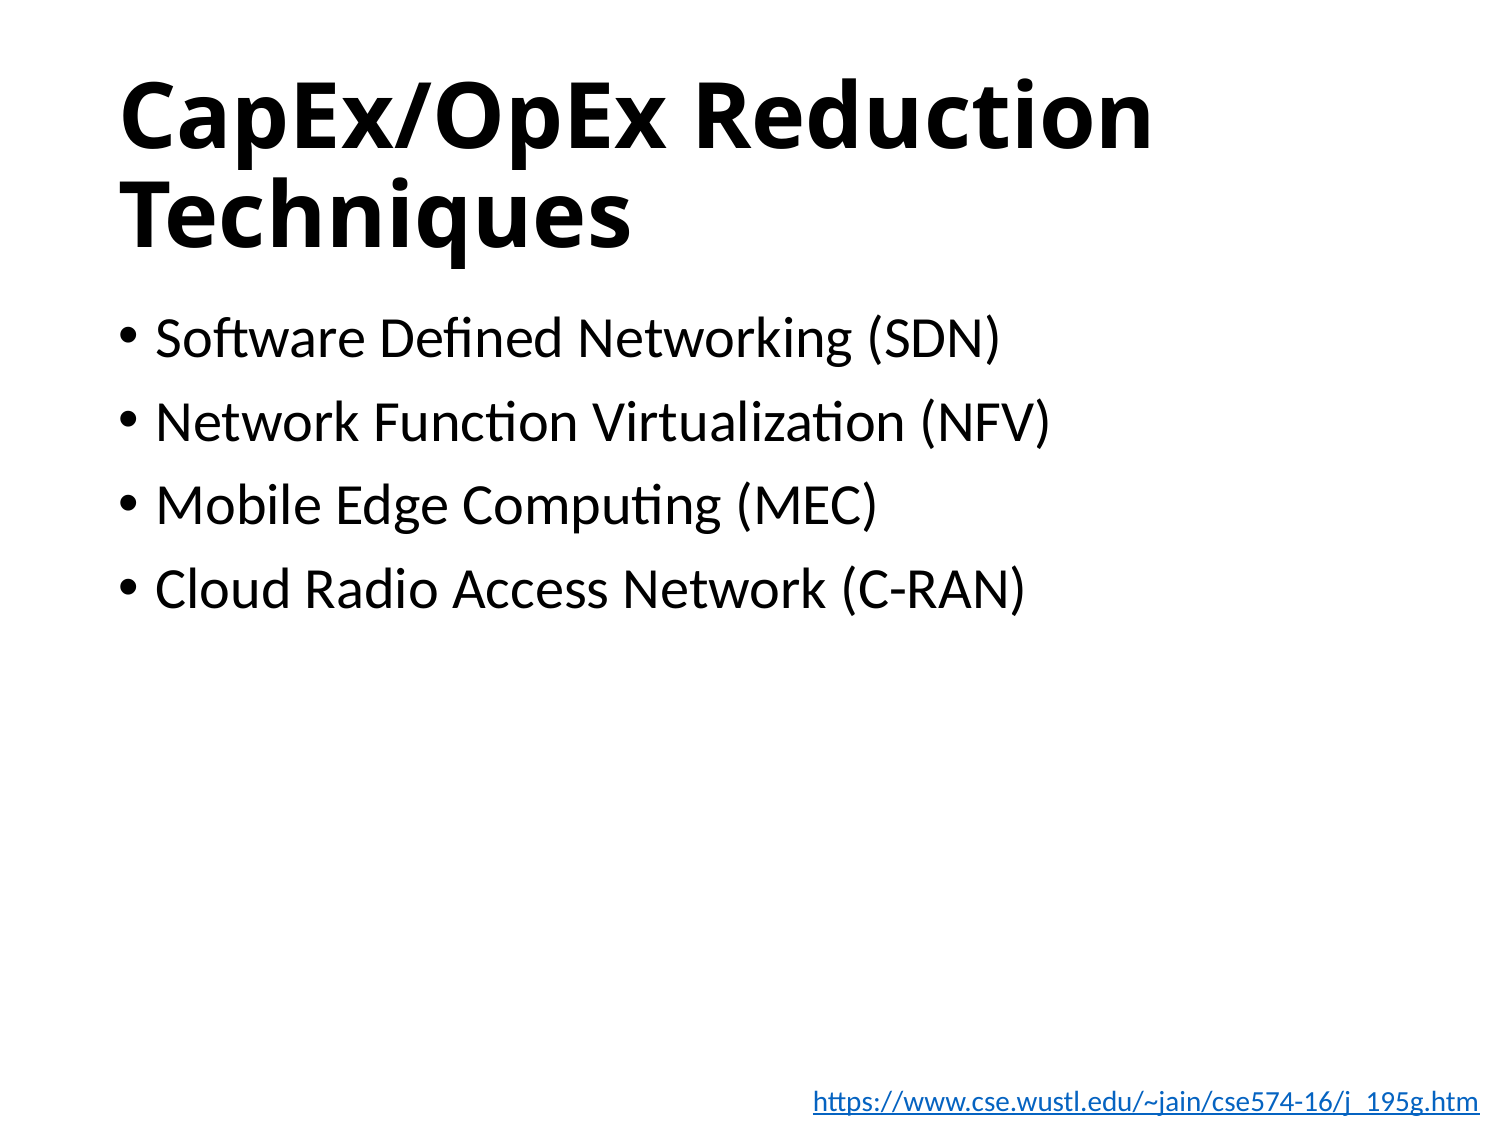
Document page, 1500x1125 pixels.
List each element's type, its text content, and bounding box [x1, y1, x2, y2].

text_box https://www.cse.wustl.edu/~jain/cse574-16/j_195g.htm [792, 1074, 1500, 1125]
list Software Defined Networking (SDN) Network Function Virtualization (NFV) Mobile Edge Computing (MEC) Cloud Radio Access Network (C-RAN) [103, 299, 1397, 1014]
title CapEx/OpEx Reduction Techniques [103, 59, 1476, 278]
